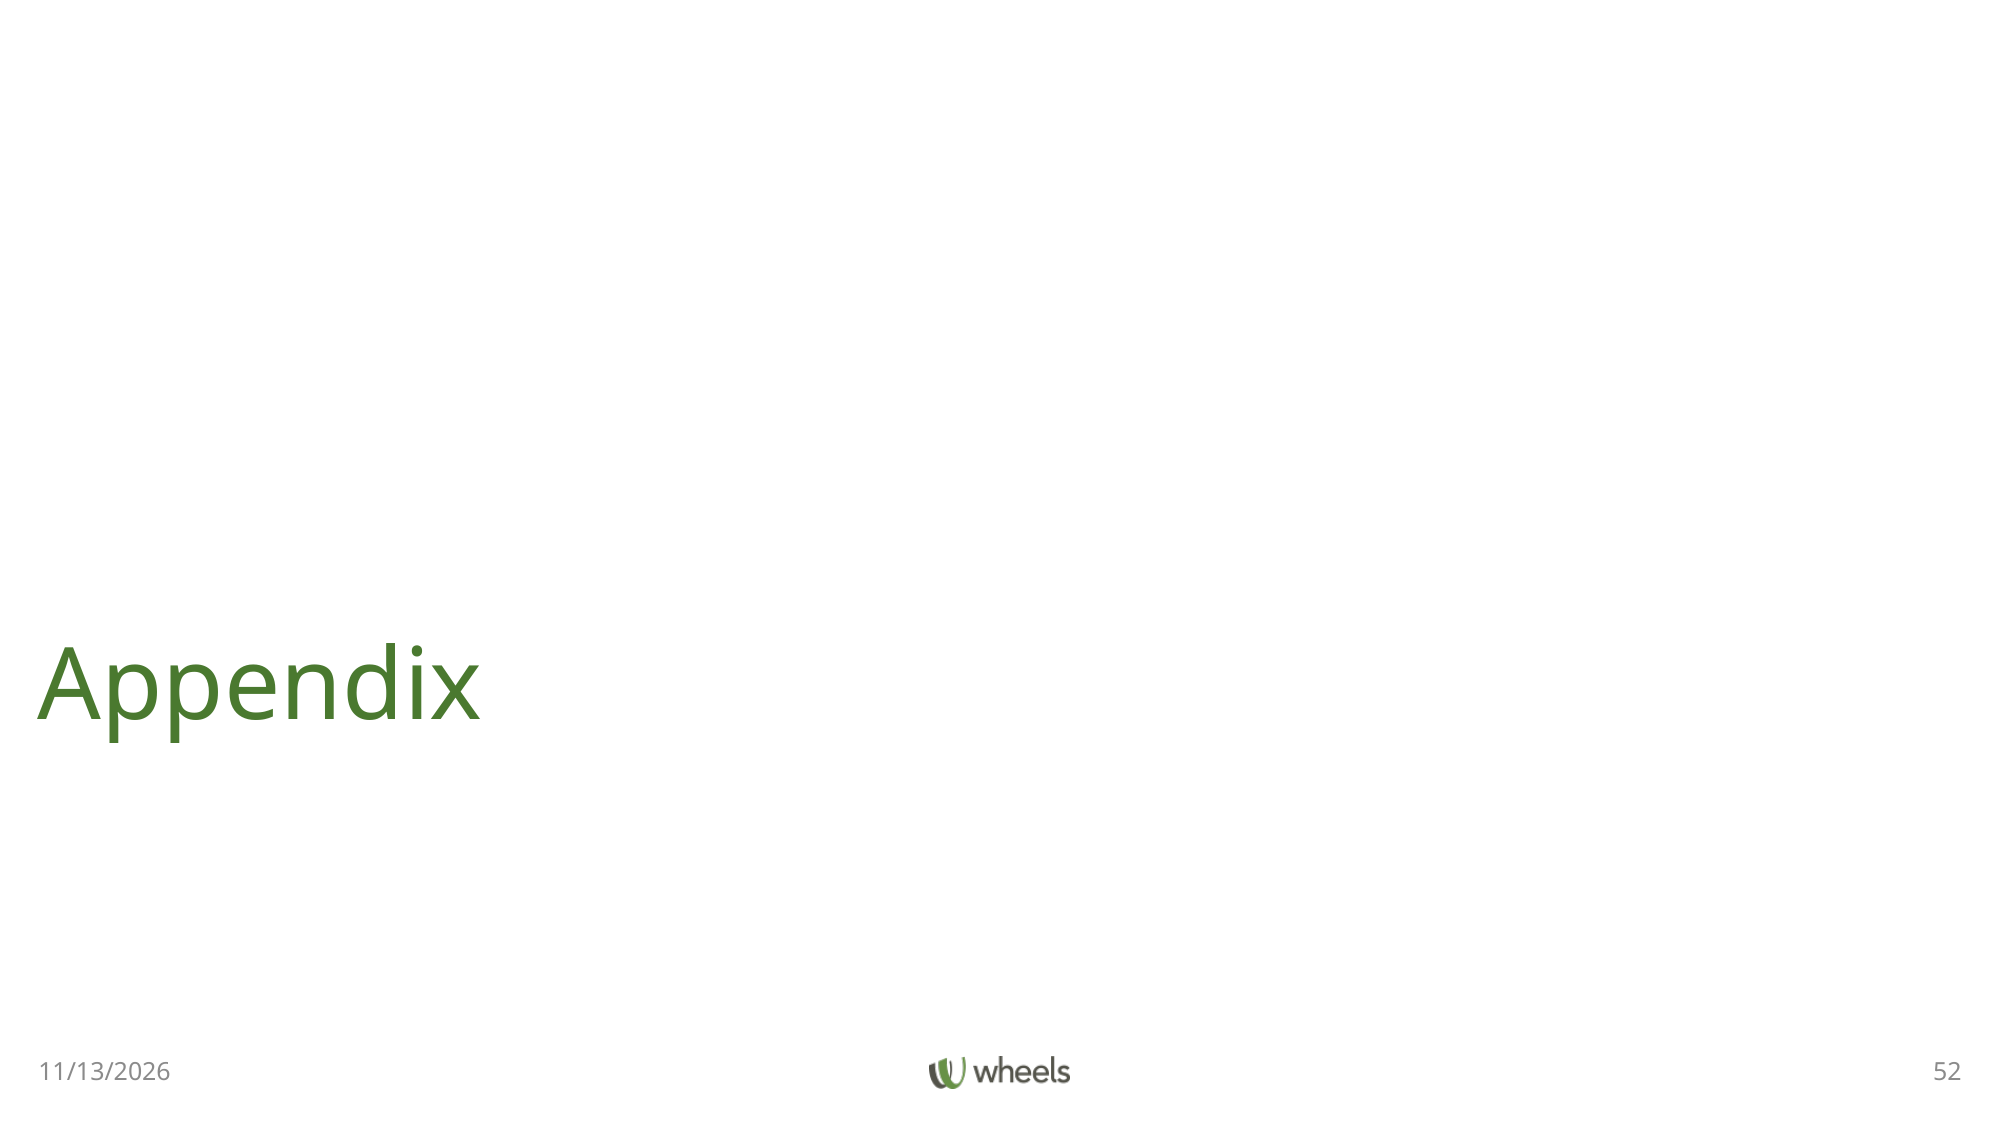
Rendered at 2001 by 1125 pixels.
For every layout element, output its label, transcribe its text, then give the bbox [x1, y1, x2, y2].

picture [929, 1056, 1070, 1089]
title Appendix [0, 280, 2000, 749]
slide_number 52 [1549, 1042, 2000, 1103]
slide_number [0, 1042, 451, 1103]
